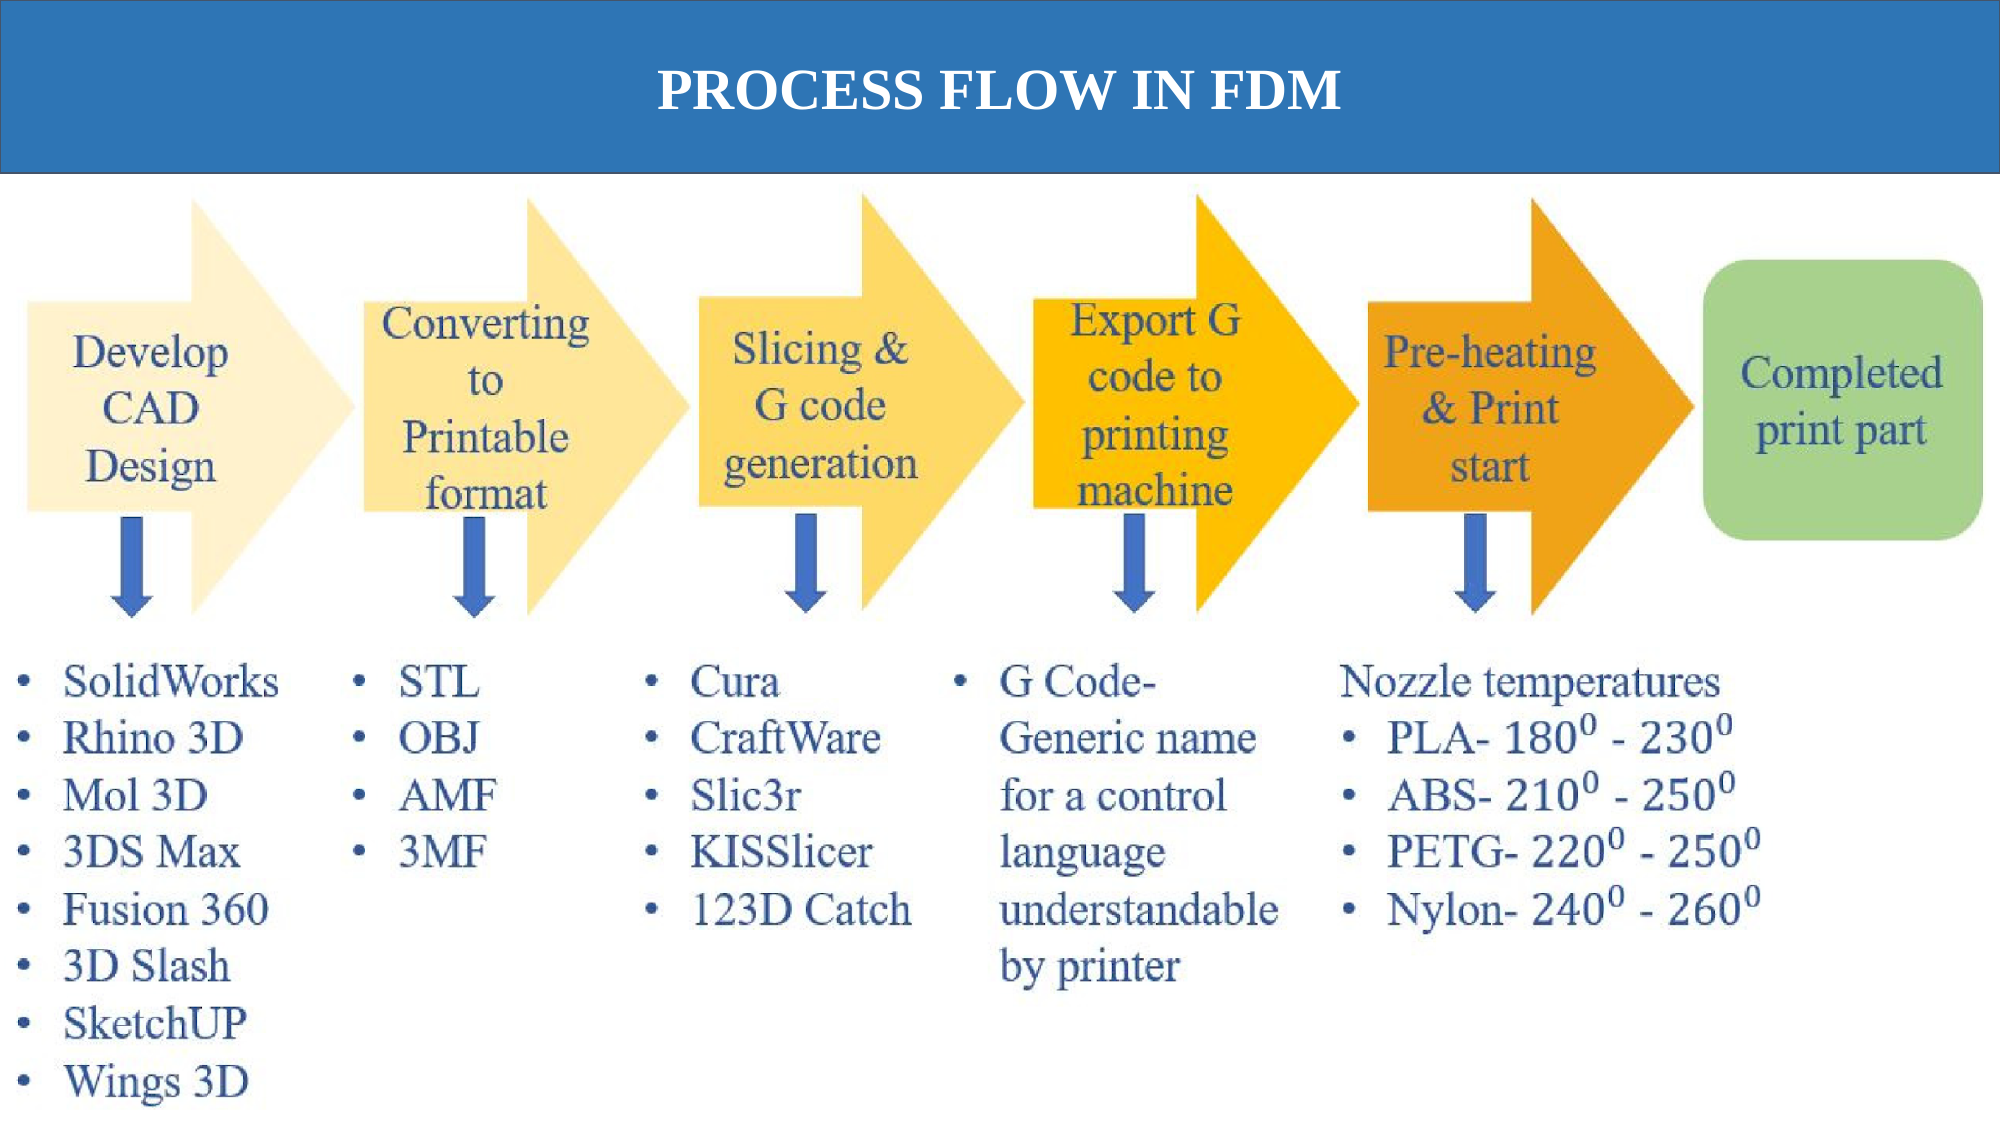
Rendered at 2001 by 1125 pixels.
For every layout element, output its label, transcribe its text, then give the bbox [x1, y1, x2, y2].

text_box PROCESS FLOW IN FDM [0, 0, 2000, 172]
picture [0, 172, 2000, 1125]
